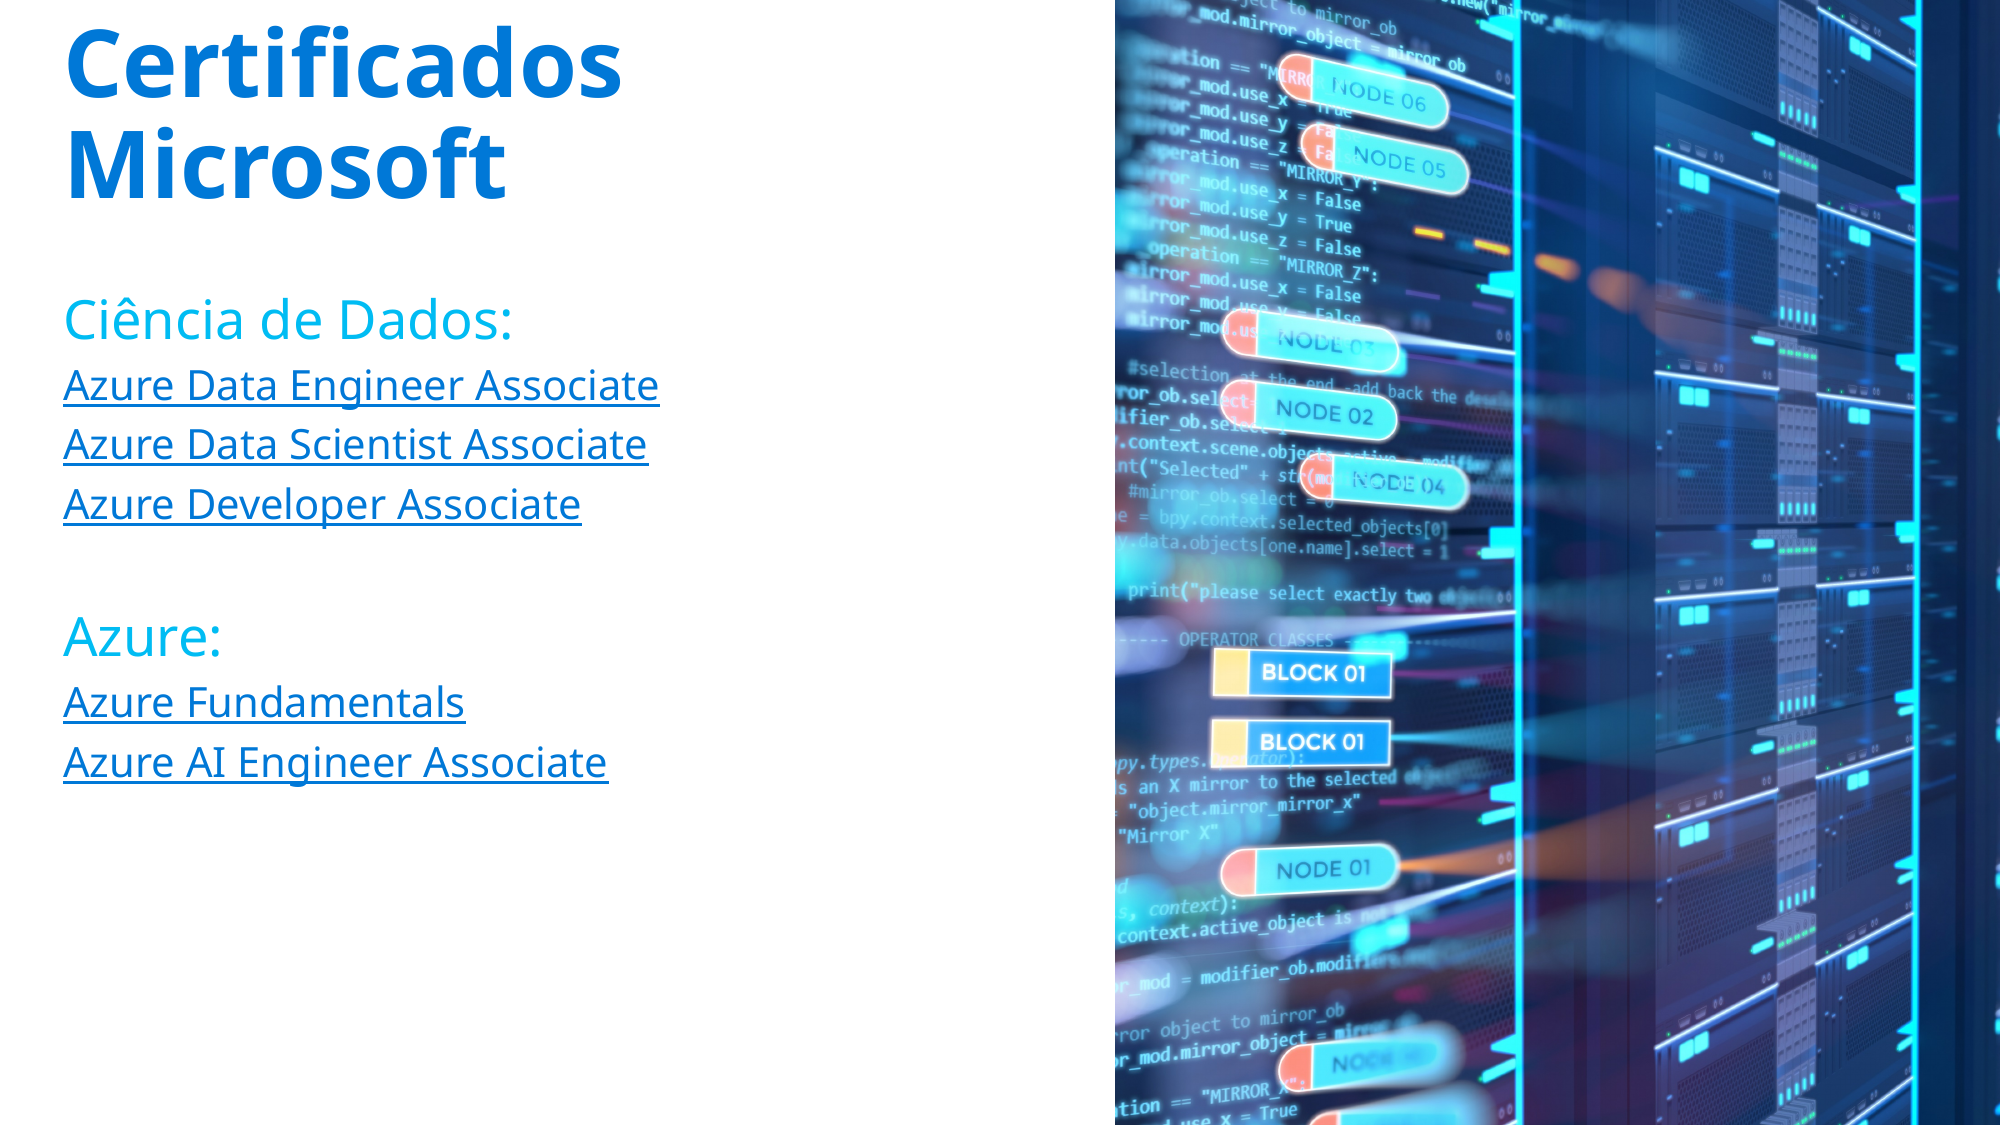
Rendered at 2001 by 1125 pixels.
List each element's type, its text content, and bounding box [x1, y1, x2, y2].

picture [874, 0, 2000, 1125]
list Ciência de Dados: Azure Data Engineer Associate Azure Data Scientist Associate Azure Developer Associate Azure: Azure Fundamentals Azure AI Engineer Associate [39, 277, 723, 946]
title Certificados Microsoft [39, 126, 869, 234]
